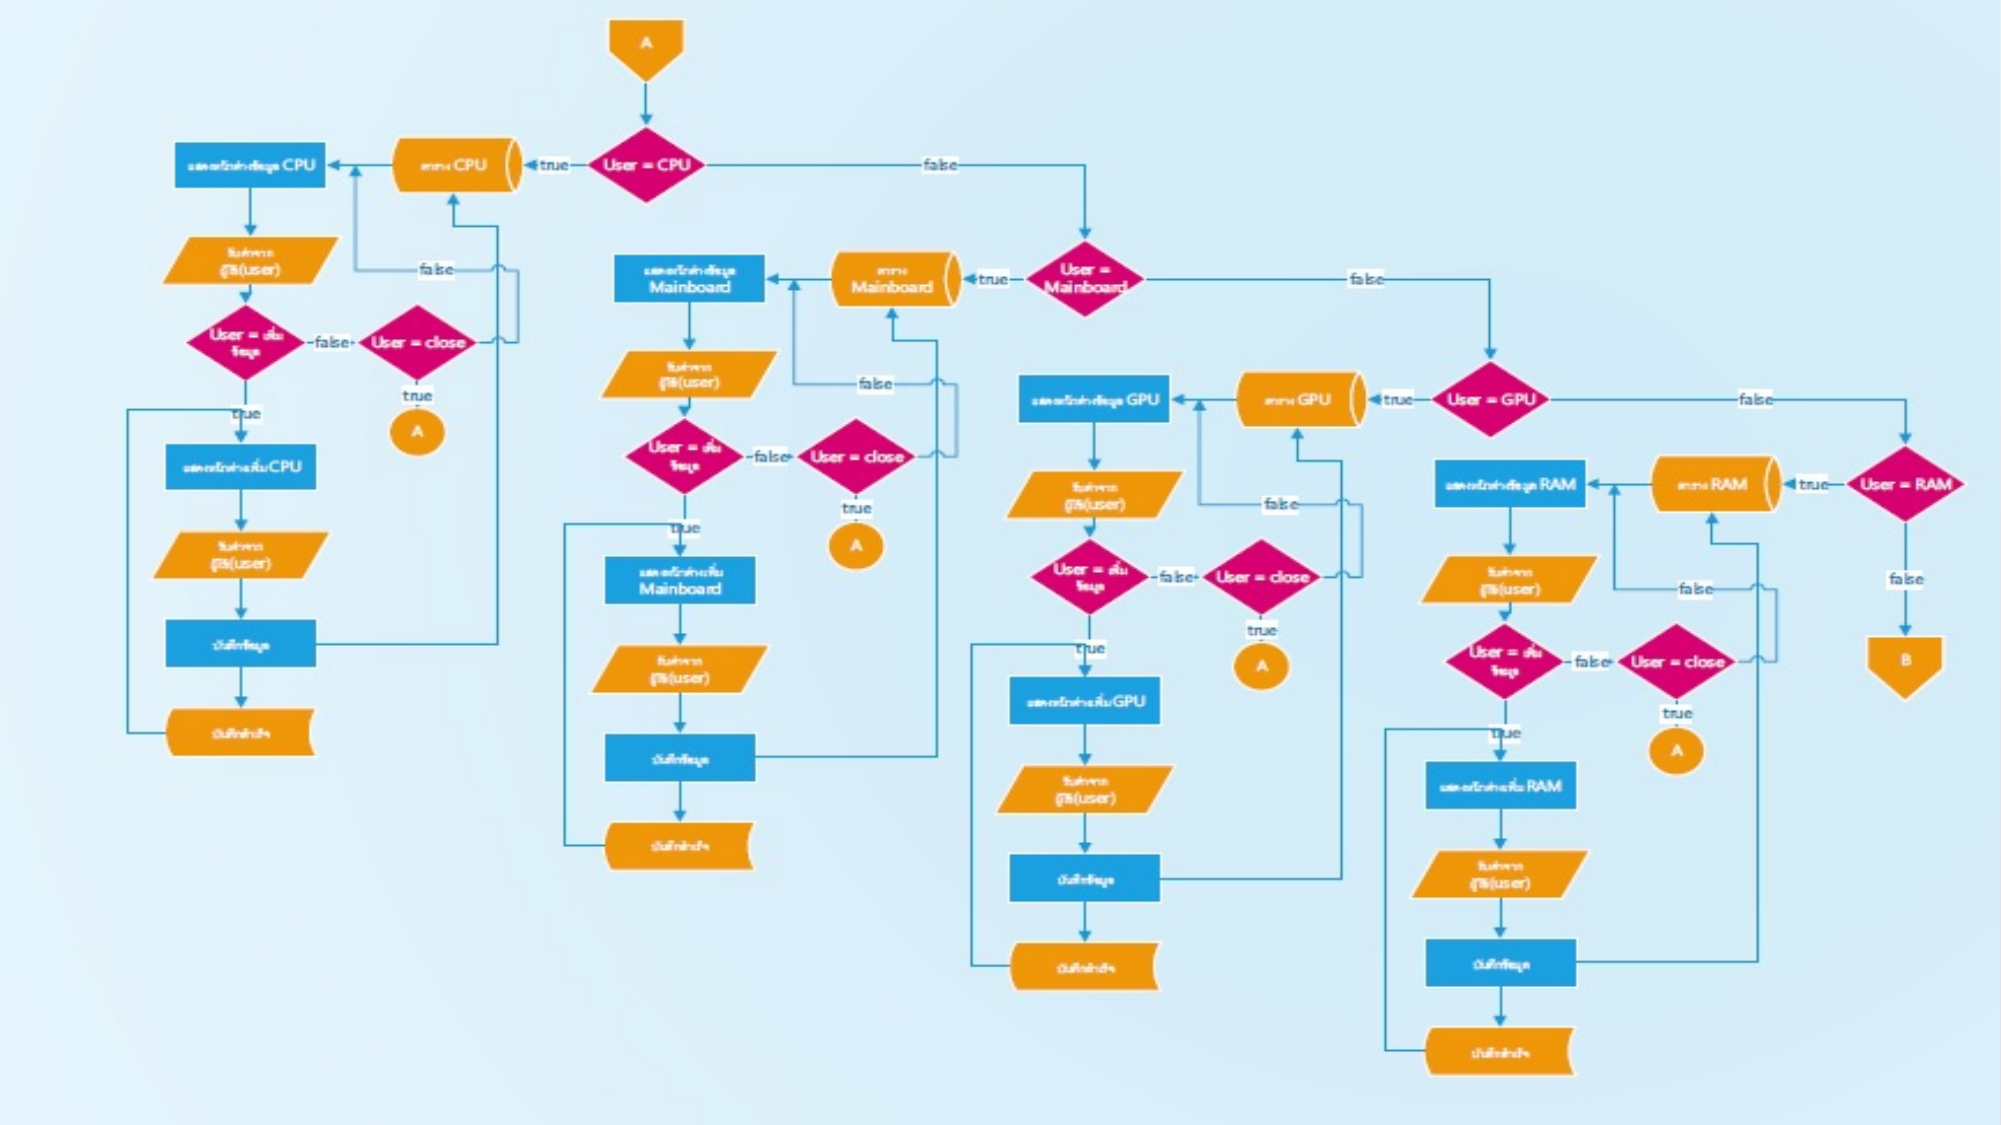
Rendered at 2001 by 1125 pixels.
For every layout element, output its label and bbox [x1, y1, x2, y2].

list [0, 0, 2000, 1125]
